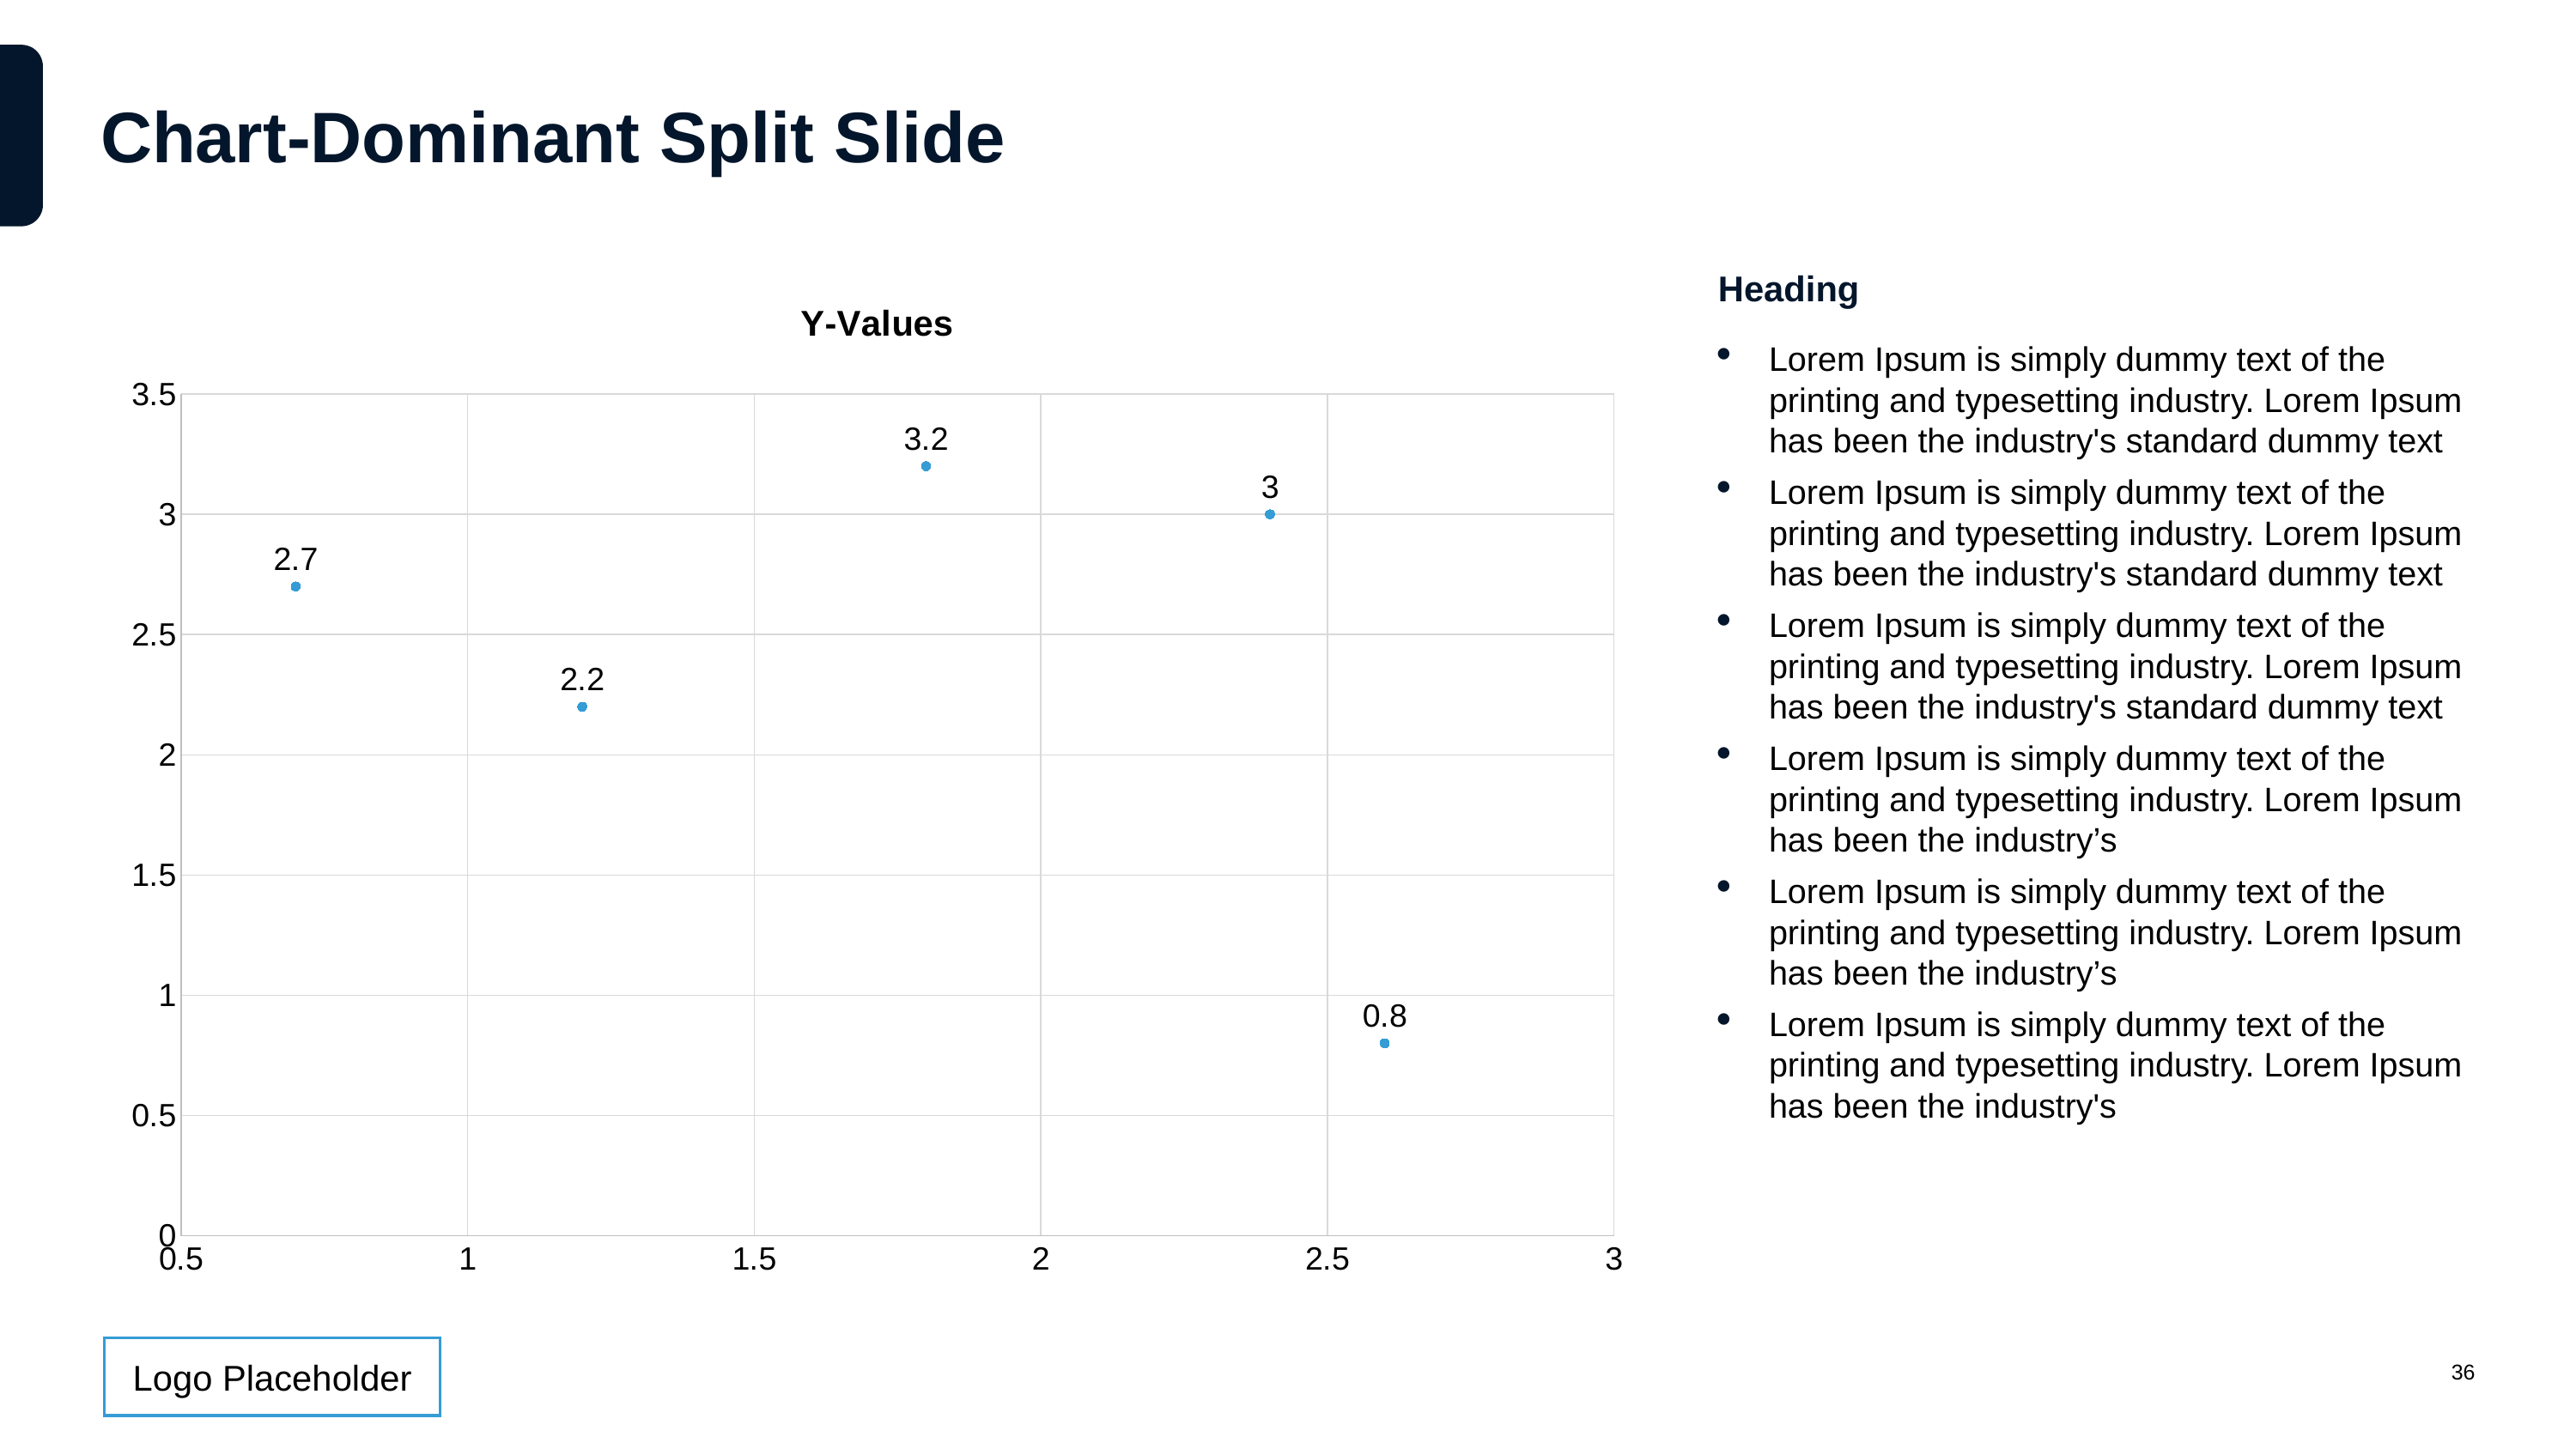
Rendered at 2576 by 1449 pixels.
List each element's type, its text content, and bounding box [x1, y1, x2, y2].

text_box Heading [1717, 265, 2476, 310]
slide_number 36 [2362, 1337, 2476, 1404]
title Chart-Dominant Split Slide [100, 45, 2476, 223]
list Lorem Ipsum is simply dummy text of the printing and typesetting industry. Lorem Ipsum has been the industry's standard dummy text Lorem Ipsum is simply dummy text of the printing and typesetting industry. Lorem Ipsum has been the industry's standard dummy text Lorem Ipsum is simply dummy text of the printing and typesetting industry. Lorem Ipsum has been the industry's standard dummy text Lorem Ipsum is simply dummy text of the printing and typesetting industry. Lorem Ipsum has been the industry’s Lorem Ipsum is simply dummy text of the printing and typesetting industry. Lorem Ipsum has been the industry’s Lorem Ipsum is simply dummy text of the printing and typesetting industry. Lorem Ipsum has been the industry's [1717, 337, 2476, 1166]
chart [100, 265, 1655, 1299]
